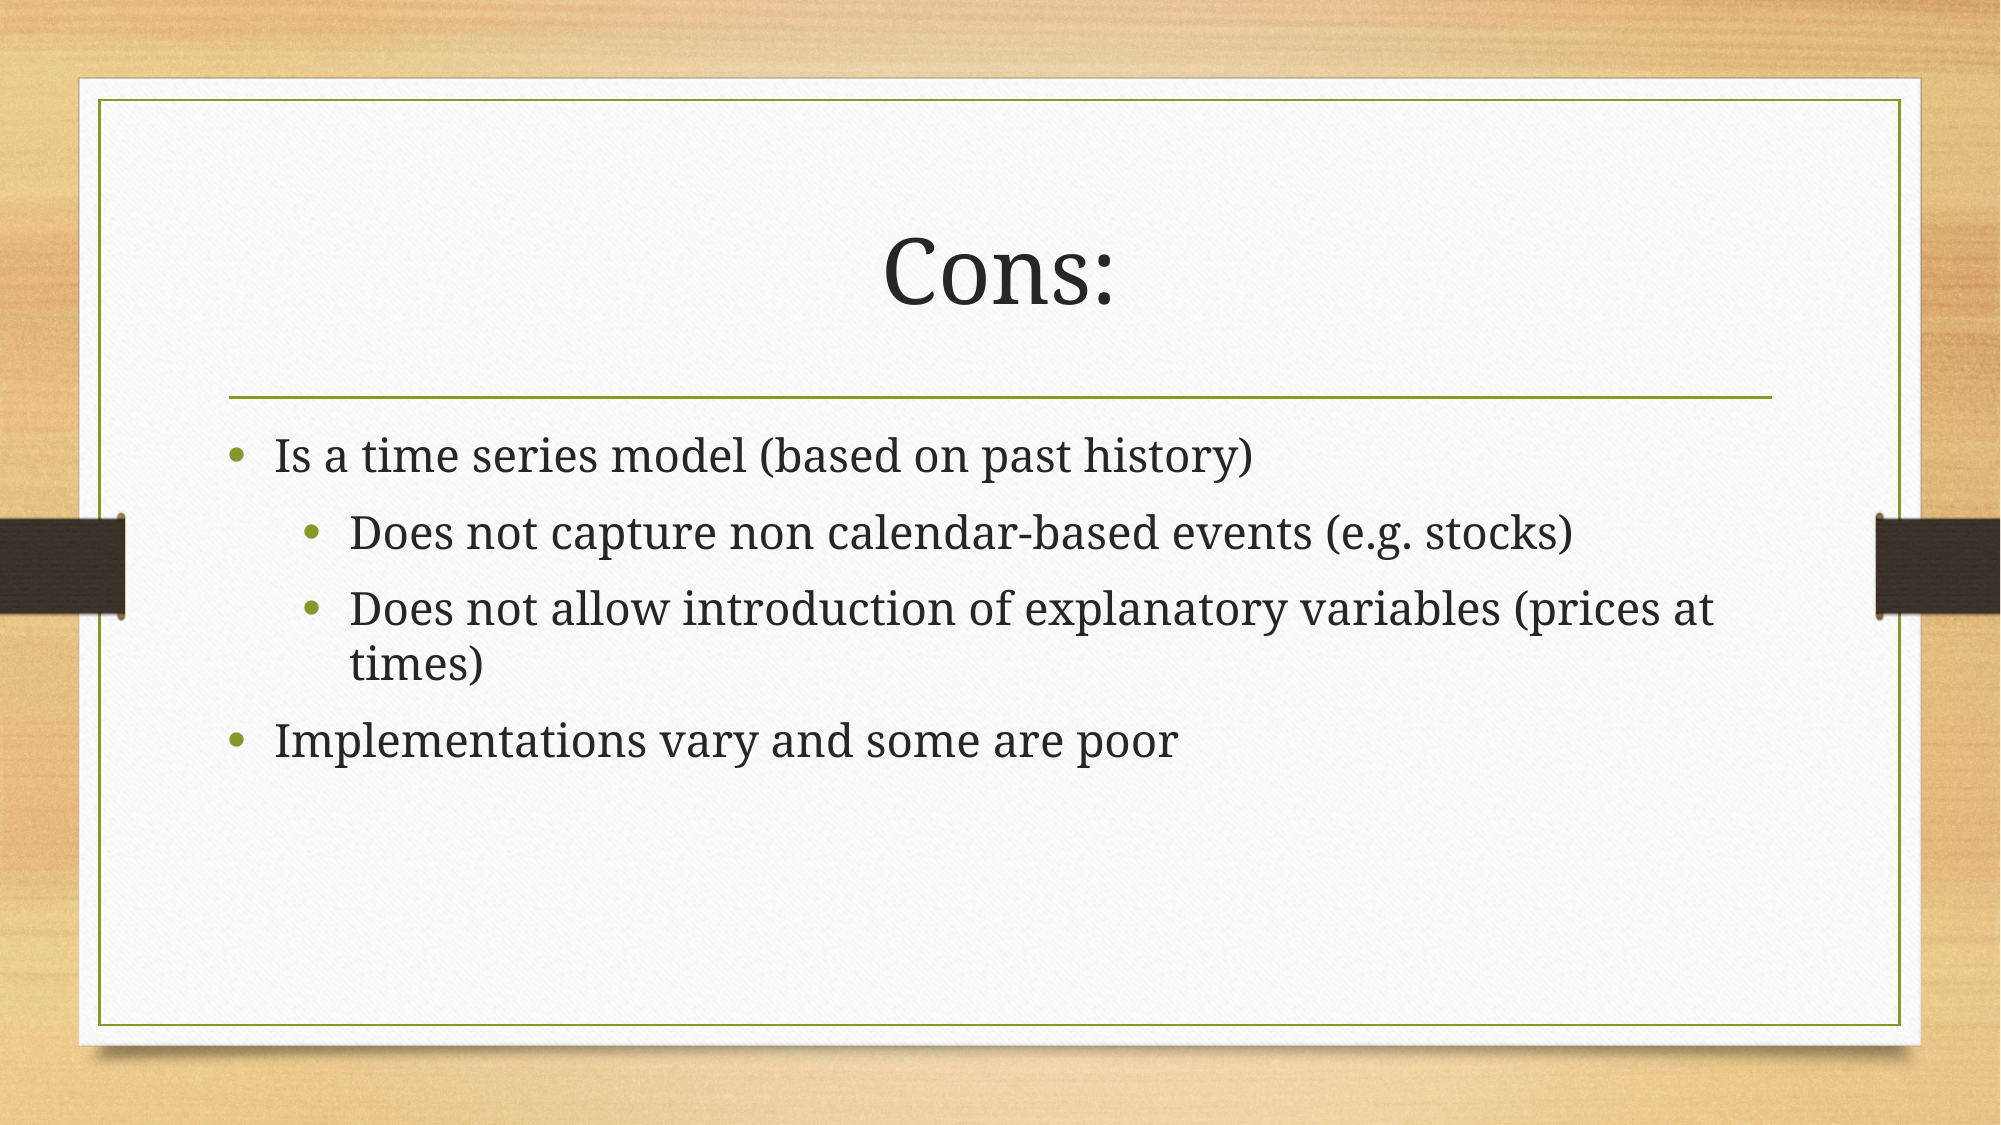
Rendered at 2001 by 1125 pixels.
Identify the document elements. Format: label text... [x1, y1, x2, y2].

list Is a time series model (based on past history) Does not capture non calendar-based events (e.g. stocks) Does not allow introduction of explanatory variables (prices at times) Implementations vary and some are poor [212, 419, 1788, 964]
title Cons: [212, 161, 1788, 375]
picture [0, 0, 2001, 1125]
